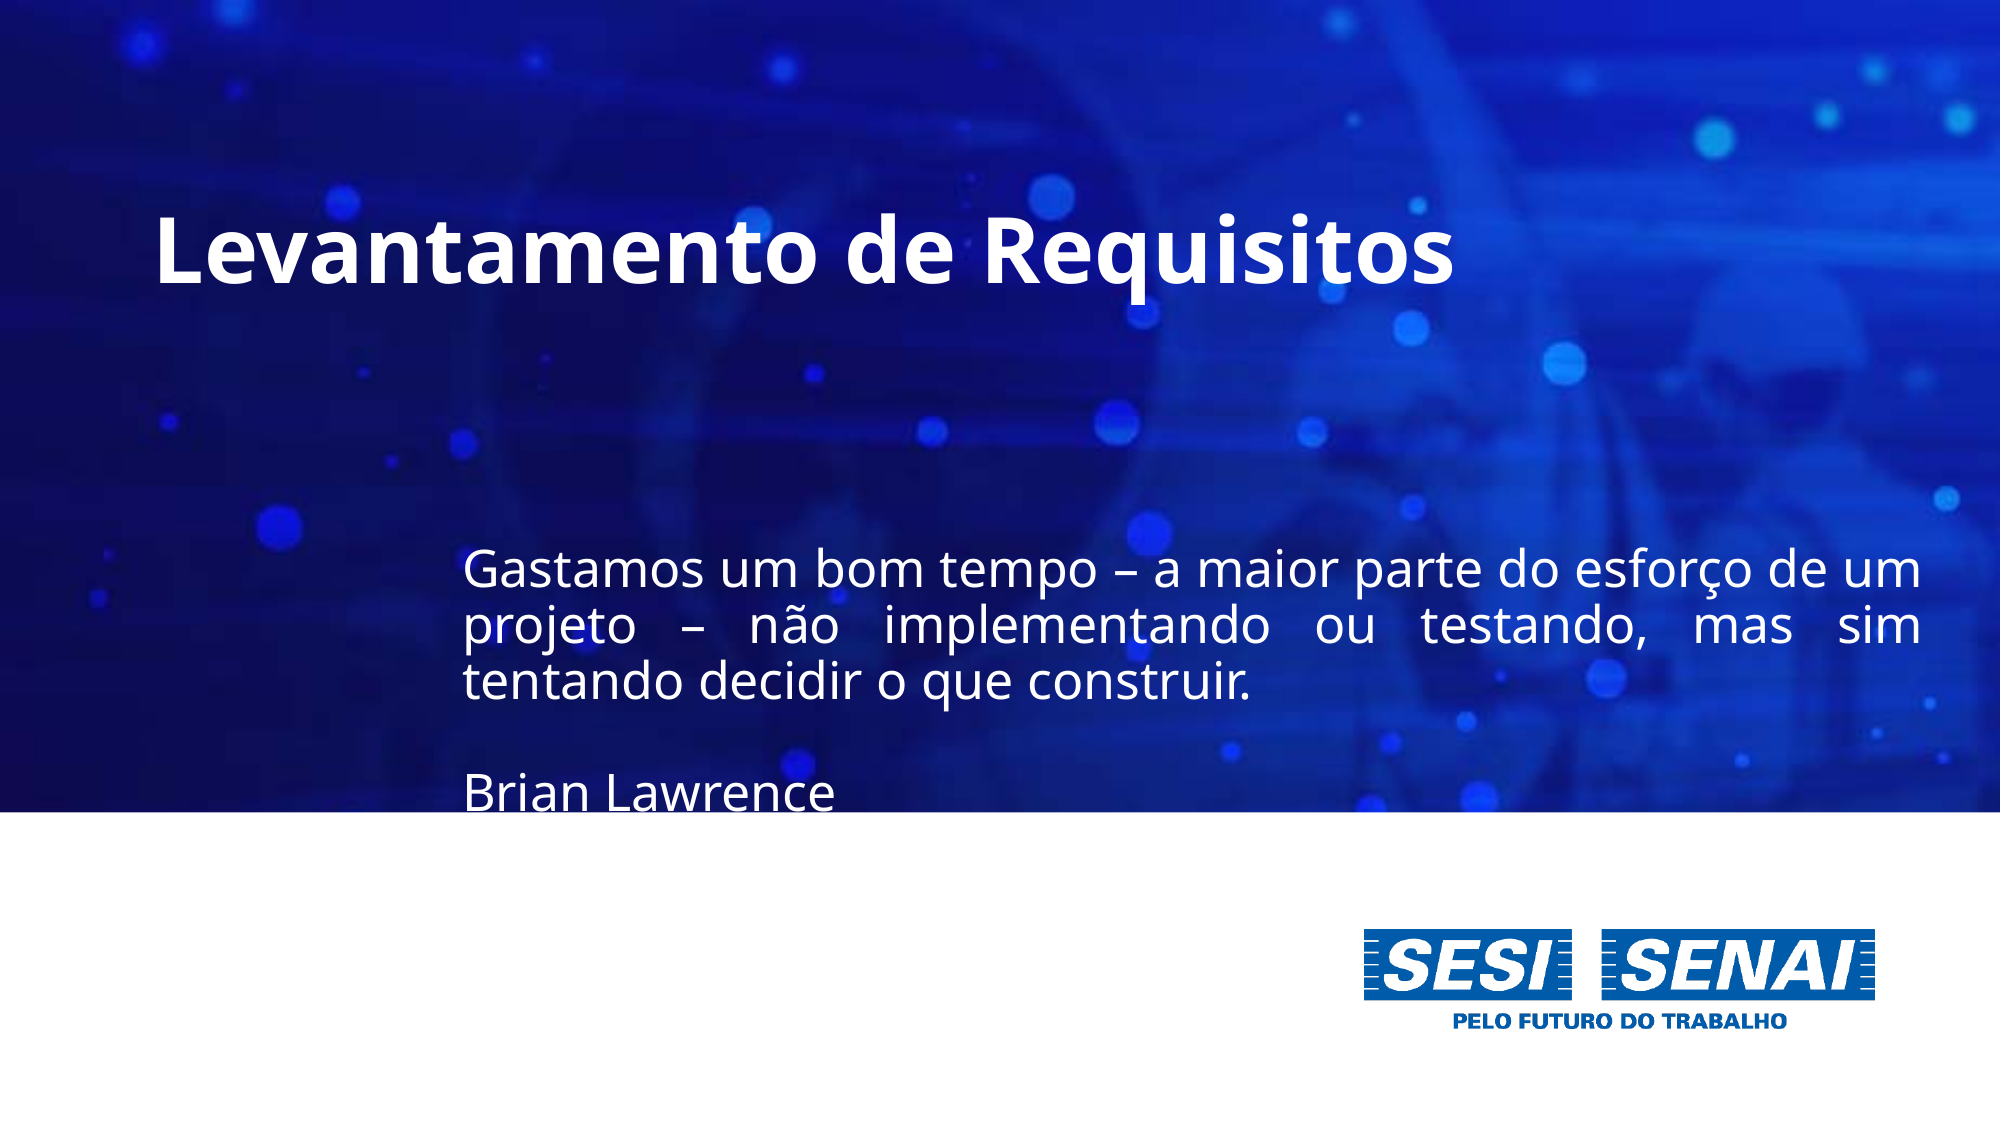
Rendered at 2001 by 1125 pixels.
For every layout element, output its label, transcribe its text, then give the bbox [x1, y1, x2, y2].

picture [0, 0, 2000, 812]
title Levantamento de Requisitos [137, 144, 1631, 363]
picture [1364, 929, 1875, 1029]
text_box Gastamos um bom tempo – a maior parte do esforço de um projeto – não implementando ou testando, mas sim tentando decidir o que construir. Brian Lawrence [447, 535, 1941, 831]
